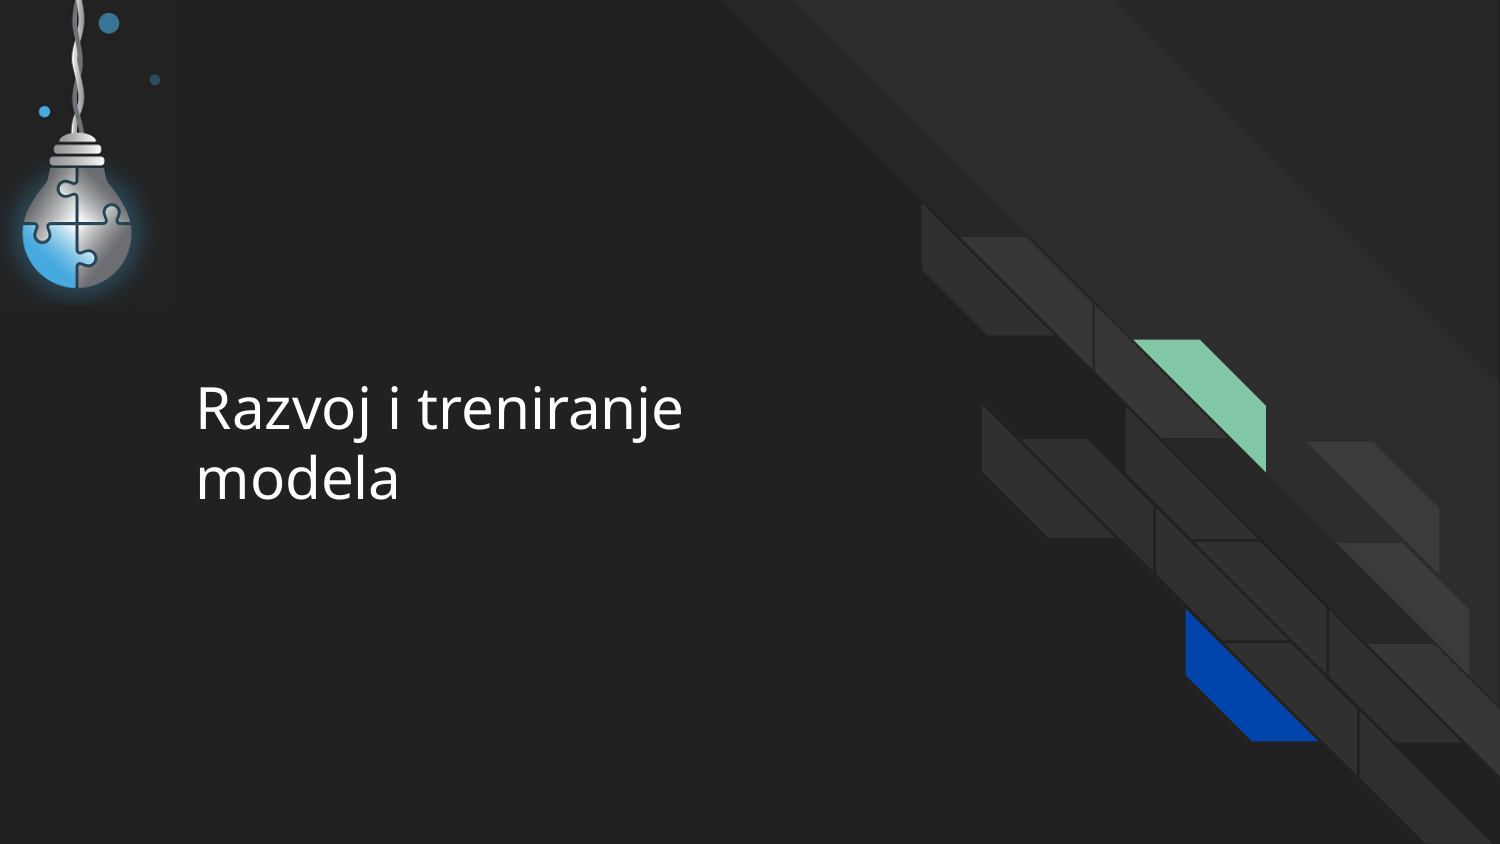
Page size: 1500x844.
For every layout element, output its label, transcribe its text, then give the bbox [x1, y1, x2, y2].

picture [0, 0, 172, 305]
title Razvoj i treniranje modela [180, 347, 934, 536]
